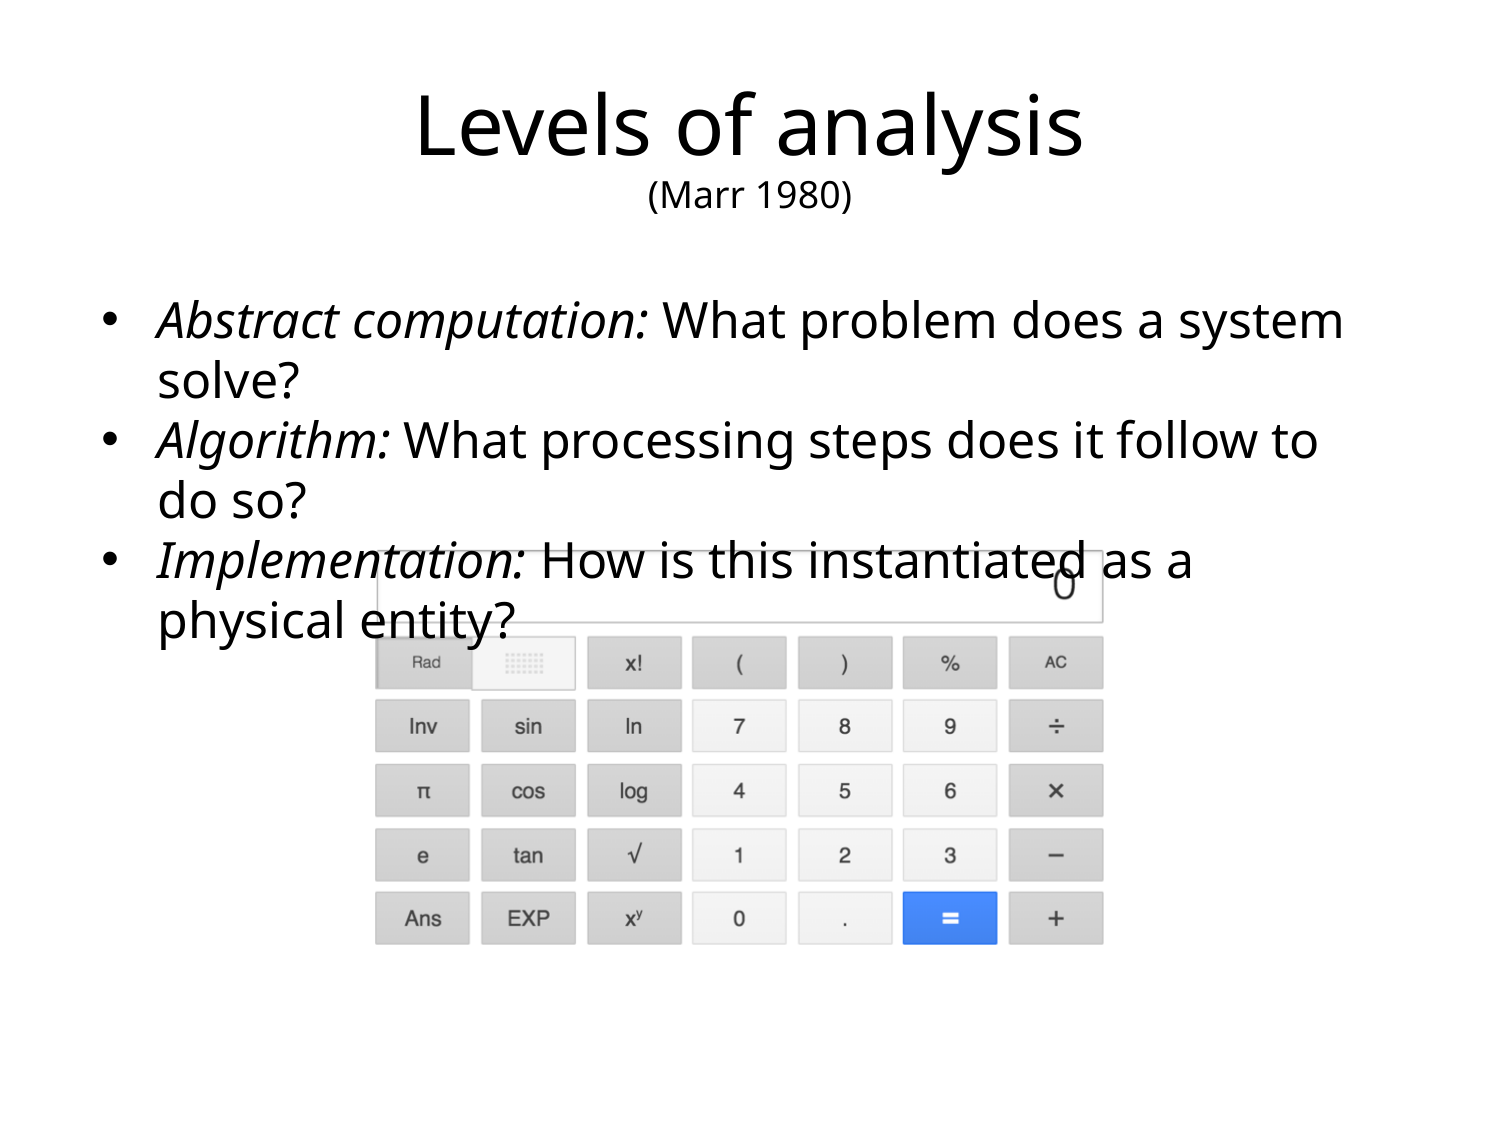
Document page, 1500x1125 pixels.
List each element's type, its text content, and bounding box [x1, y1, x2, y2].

title Levels of analysis [103, 59, 1397, 198]
text_box Abstract computation: What problem does a system solve? Algorithm: What processing steps does it follow to do so? Implementation: How is this instantiated as a physical entity? [86, 281, 1397, 656]
text_box (Marr 1980) [633, 164, 867, 224]
picture [355, 504, 1128, 972]
